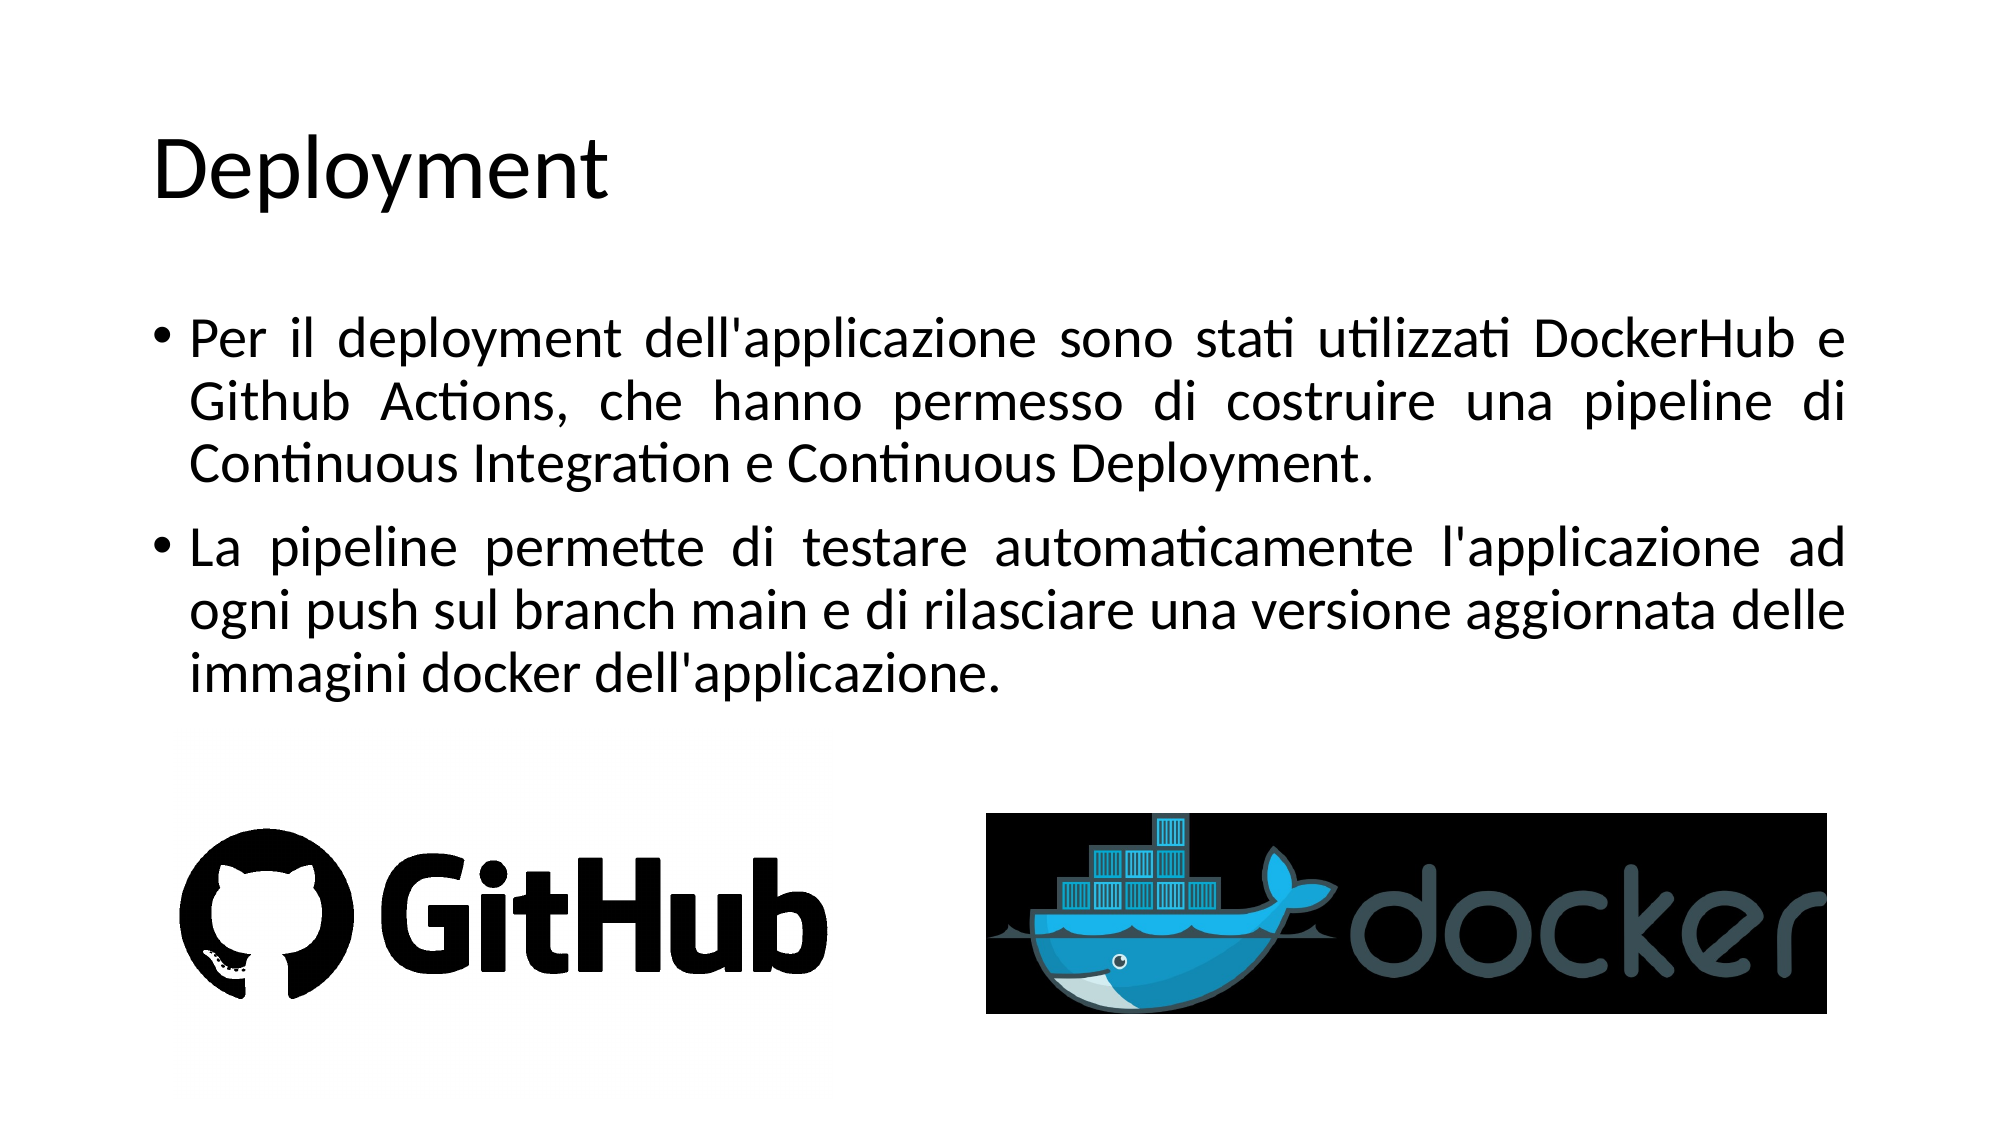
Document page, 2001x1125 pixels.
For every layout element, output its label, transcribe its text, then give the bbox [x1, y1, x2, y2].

picture [173, 727, 833, 1099]
title Deployment [137, 59, 1863, 278]
picture [985, 813, 1827, 1014]
list Per il deployment dell'applicazione sono stati utilizzati DockerHub e Github Actions, che hanno permesso di costruire una pipeline di Continuous Integration e Continuous Deployment. La pipeline permette di testare automaticamente l'applicazione ad ogni push sul branch main e di rilasciare una versione aggiornata delle immagini docker dell'applicazione. [137, 299, 1863, 1014]
